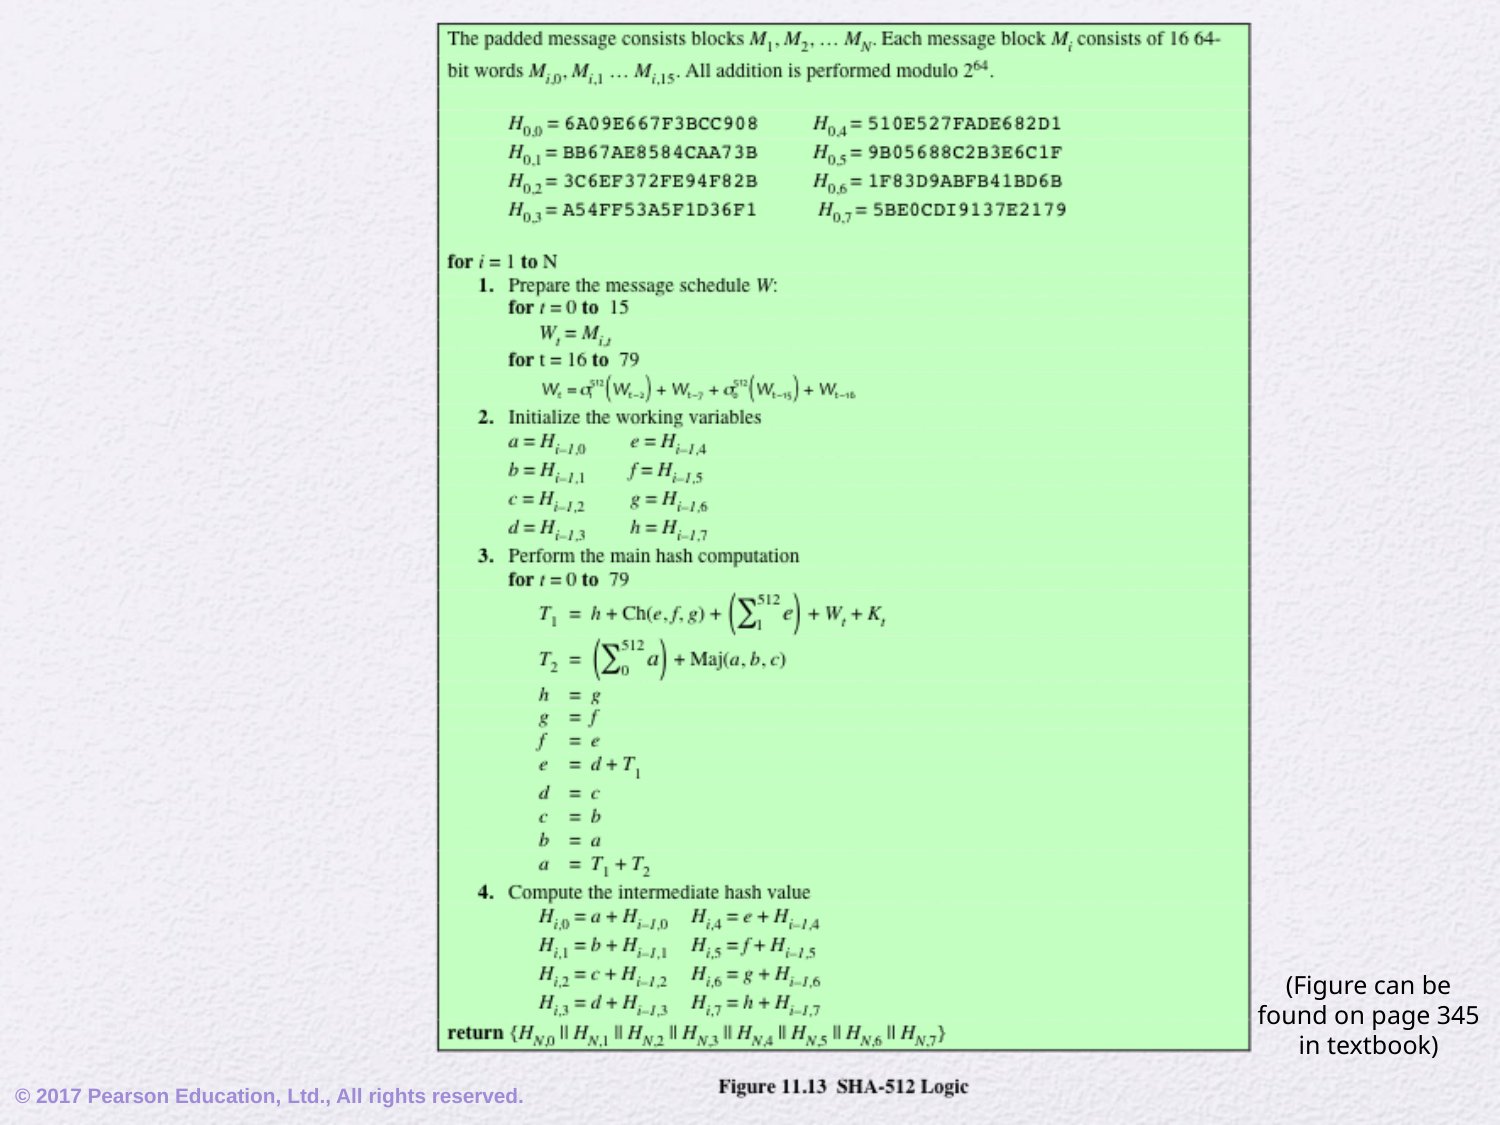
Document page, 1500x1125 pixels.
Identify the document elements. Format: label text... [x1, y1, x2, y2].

footer © 2017 Pearson Education, Ltd., All rights reserved. [0, 1065, 379, 1125]
picture [0, 0, 1500, 1125]
text_box (Figure can be found on page 345 in textbook) [1320, 962, 1500, 1068]
